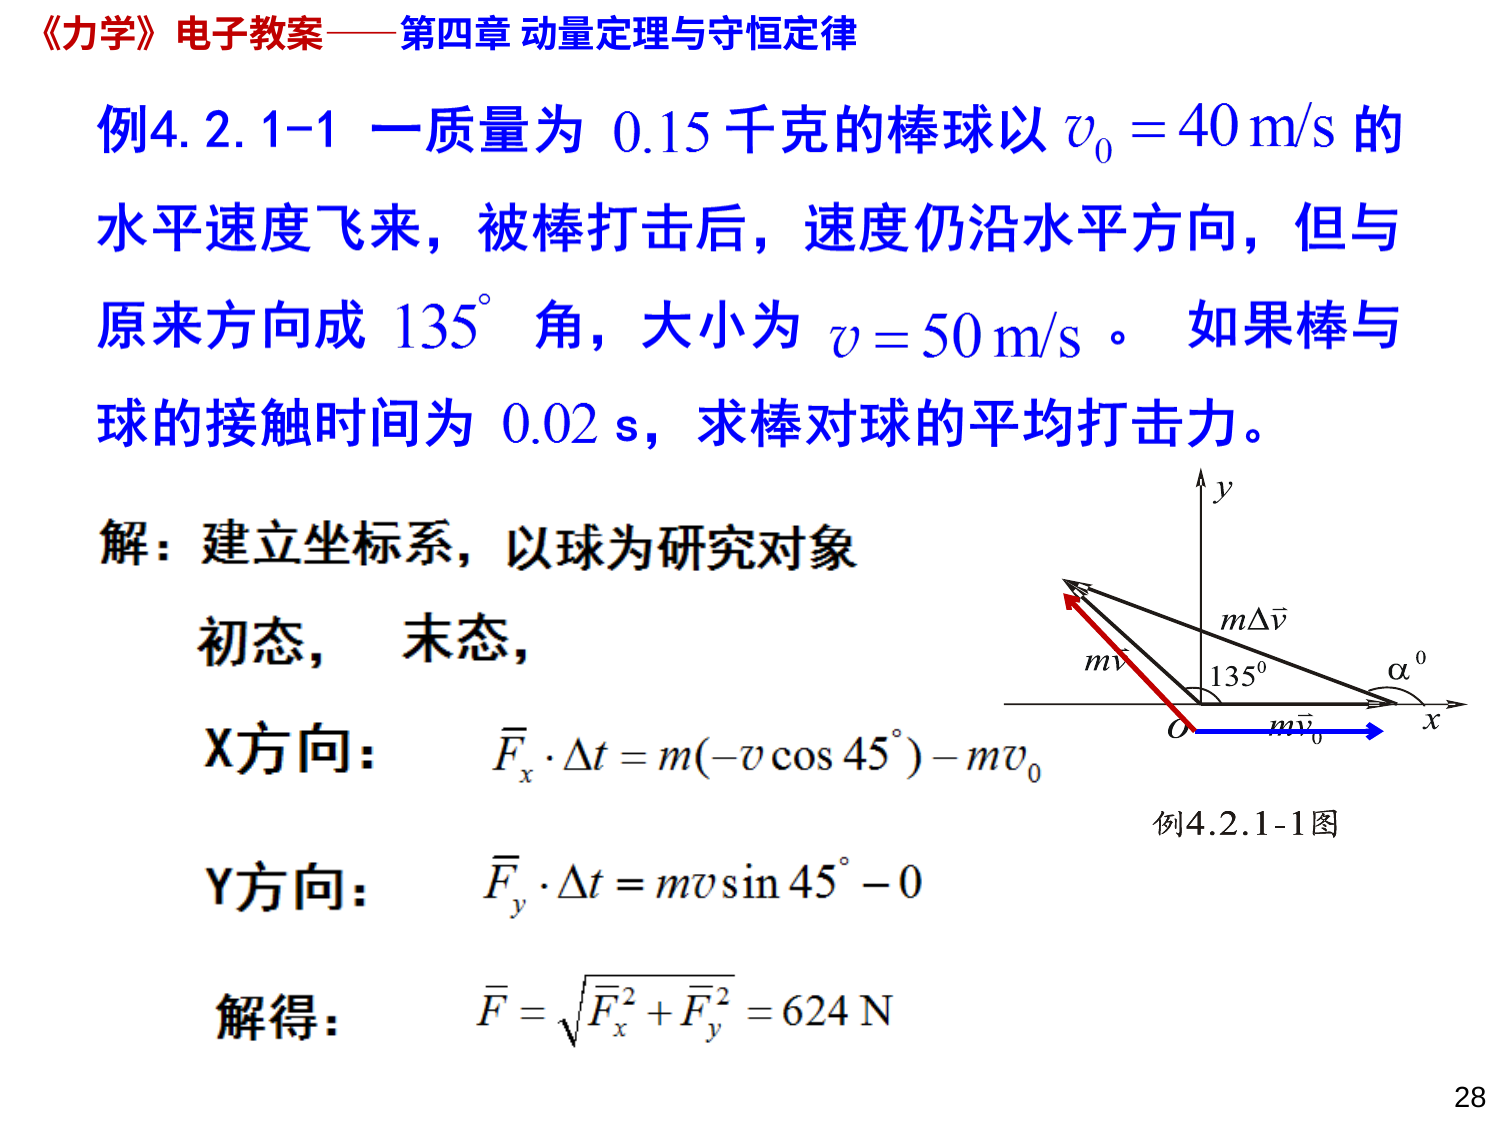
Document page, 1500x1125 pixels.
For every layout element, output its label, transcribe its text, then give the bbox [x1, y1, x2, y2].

picture [176, 709, 392, 790]
picture [76, 492, 881, 672]
picture [182, 963, 390, 1070]
picture [182, 605, 348, 676]
picture [461, 953, 920, 1058]
picture [474, 828, 936, 925]
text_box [1063, 592, 1196, 732]
slide_number 28 [1151, 1070, 1500, 1114]
picture [170, 843, 403, 934]
picture [61, 66, 1500, 845]
